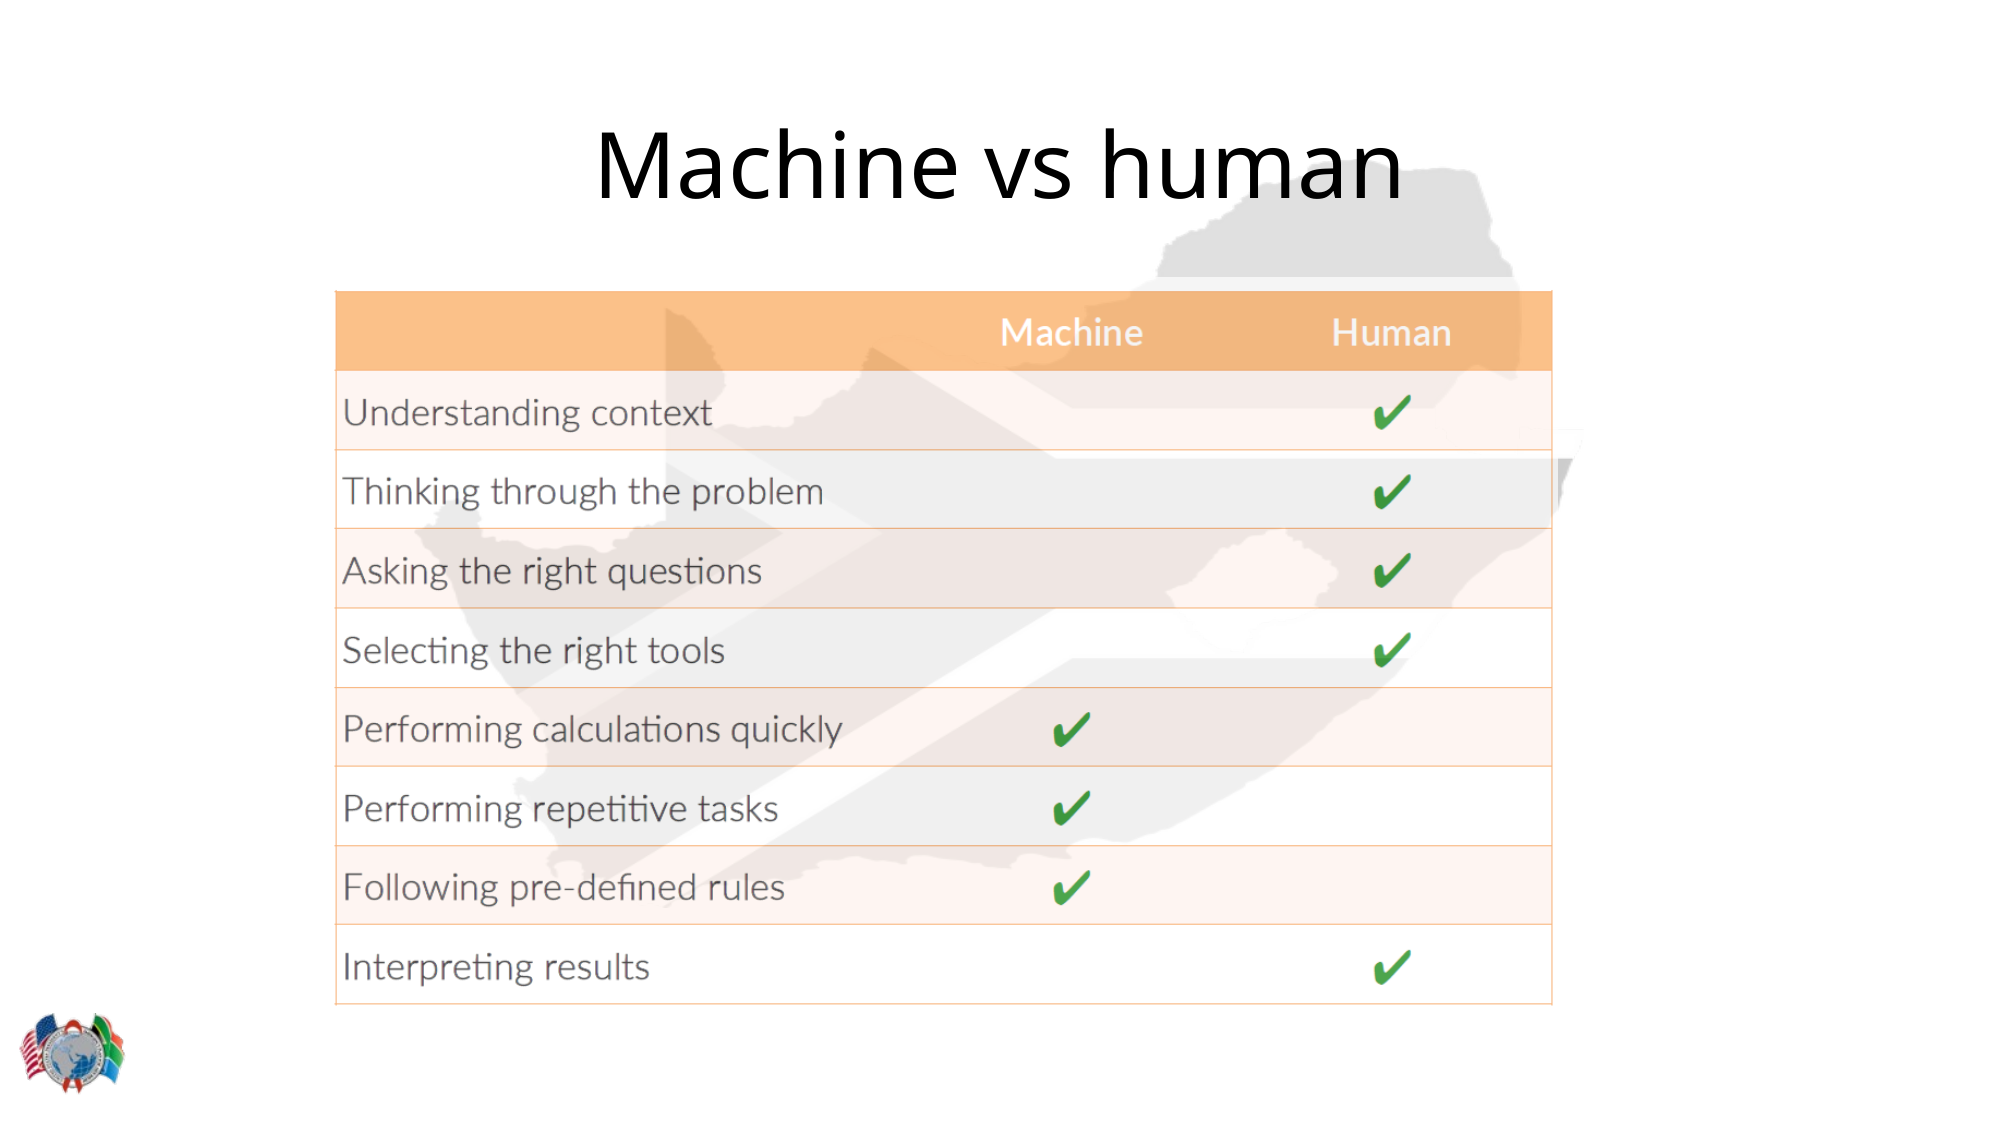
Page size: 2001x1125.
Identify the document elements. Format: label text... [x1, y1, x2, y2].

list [328, 277, 1558, 1011]
title Machine vs human [137, 59, 1863, 278]
picture [19, 1013, 127, 1096]
